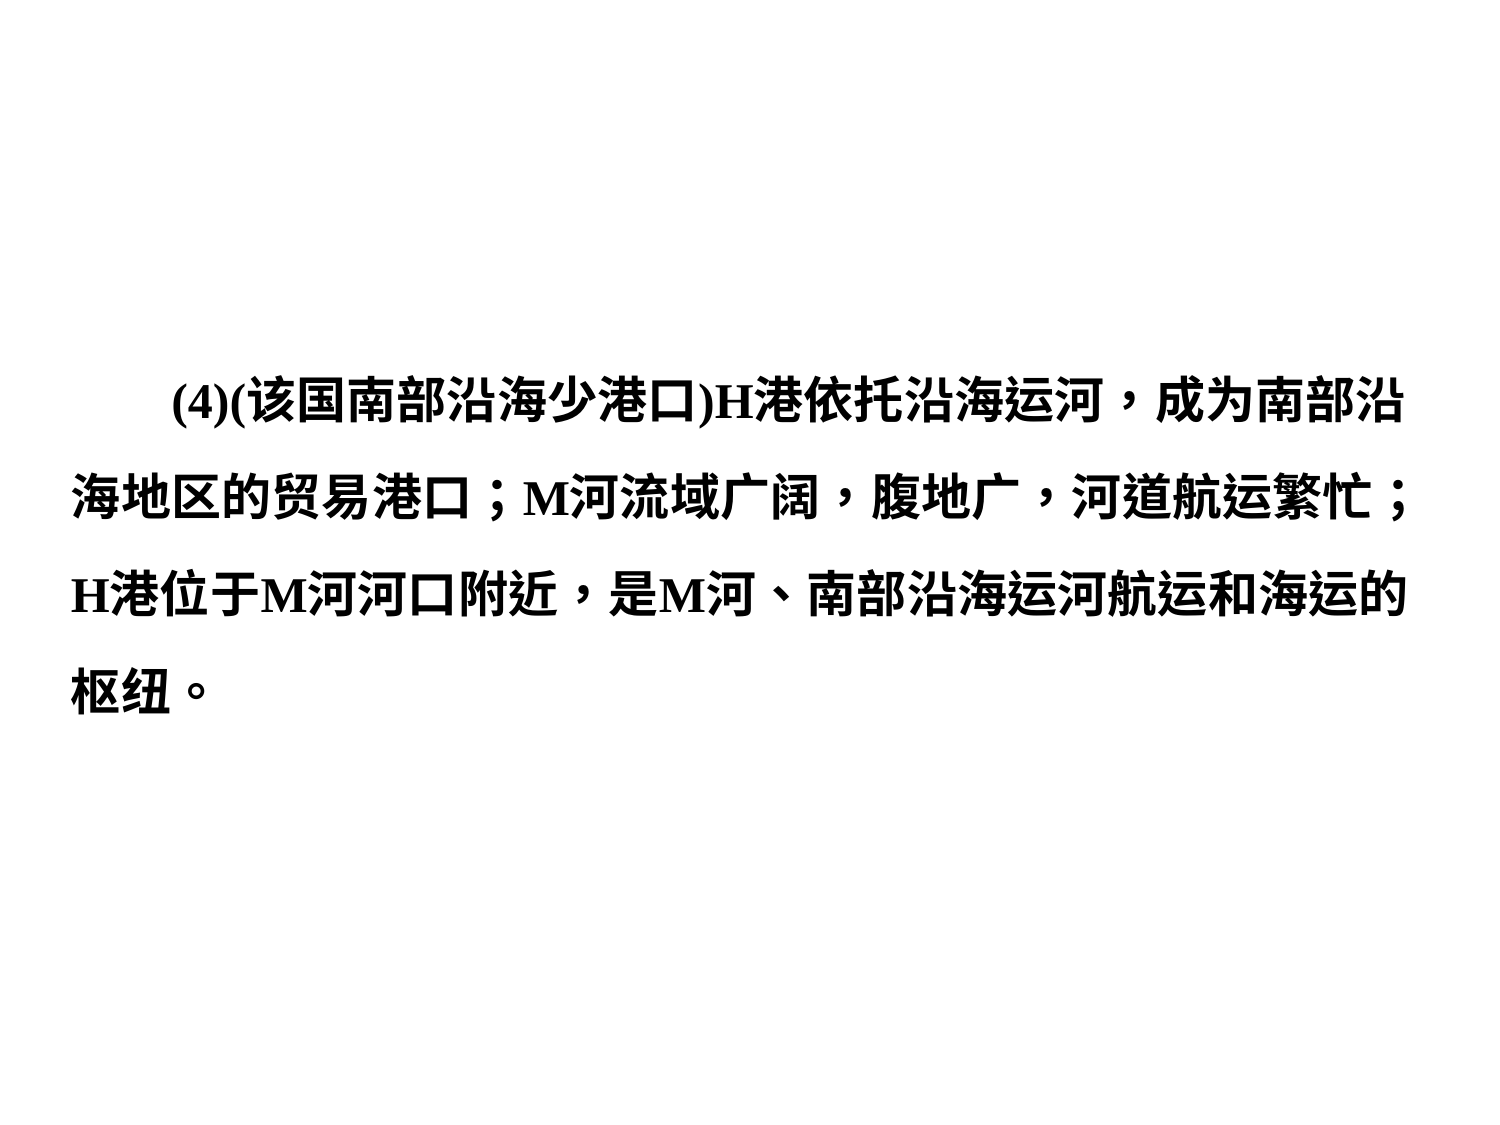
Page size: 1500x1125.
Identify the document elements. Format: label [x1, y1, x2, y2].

text_box [70, 367, 1430, 757]
